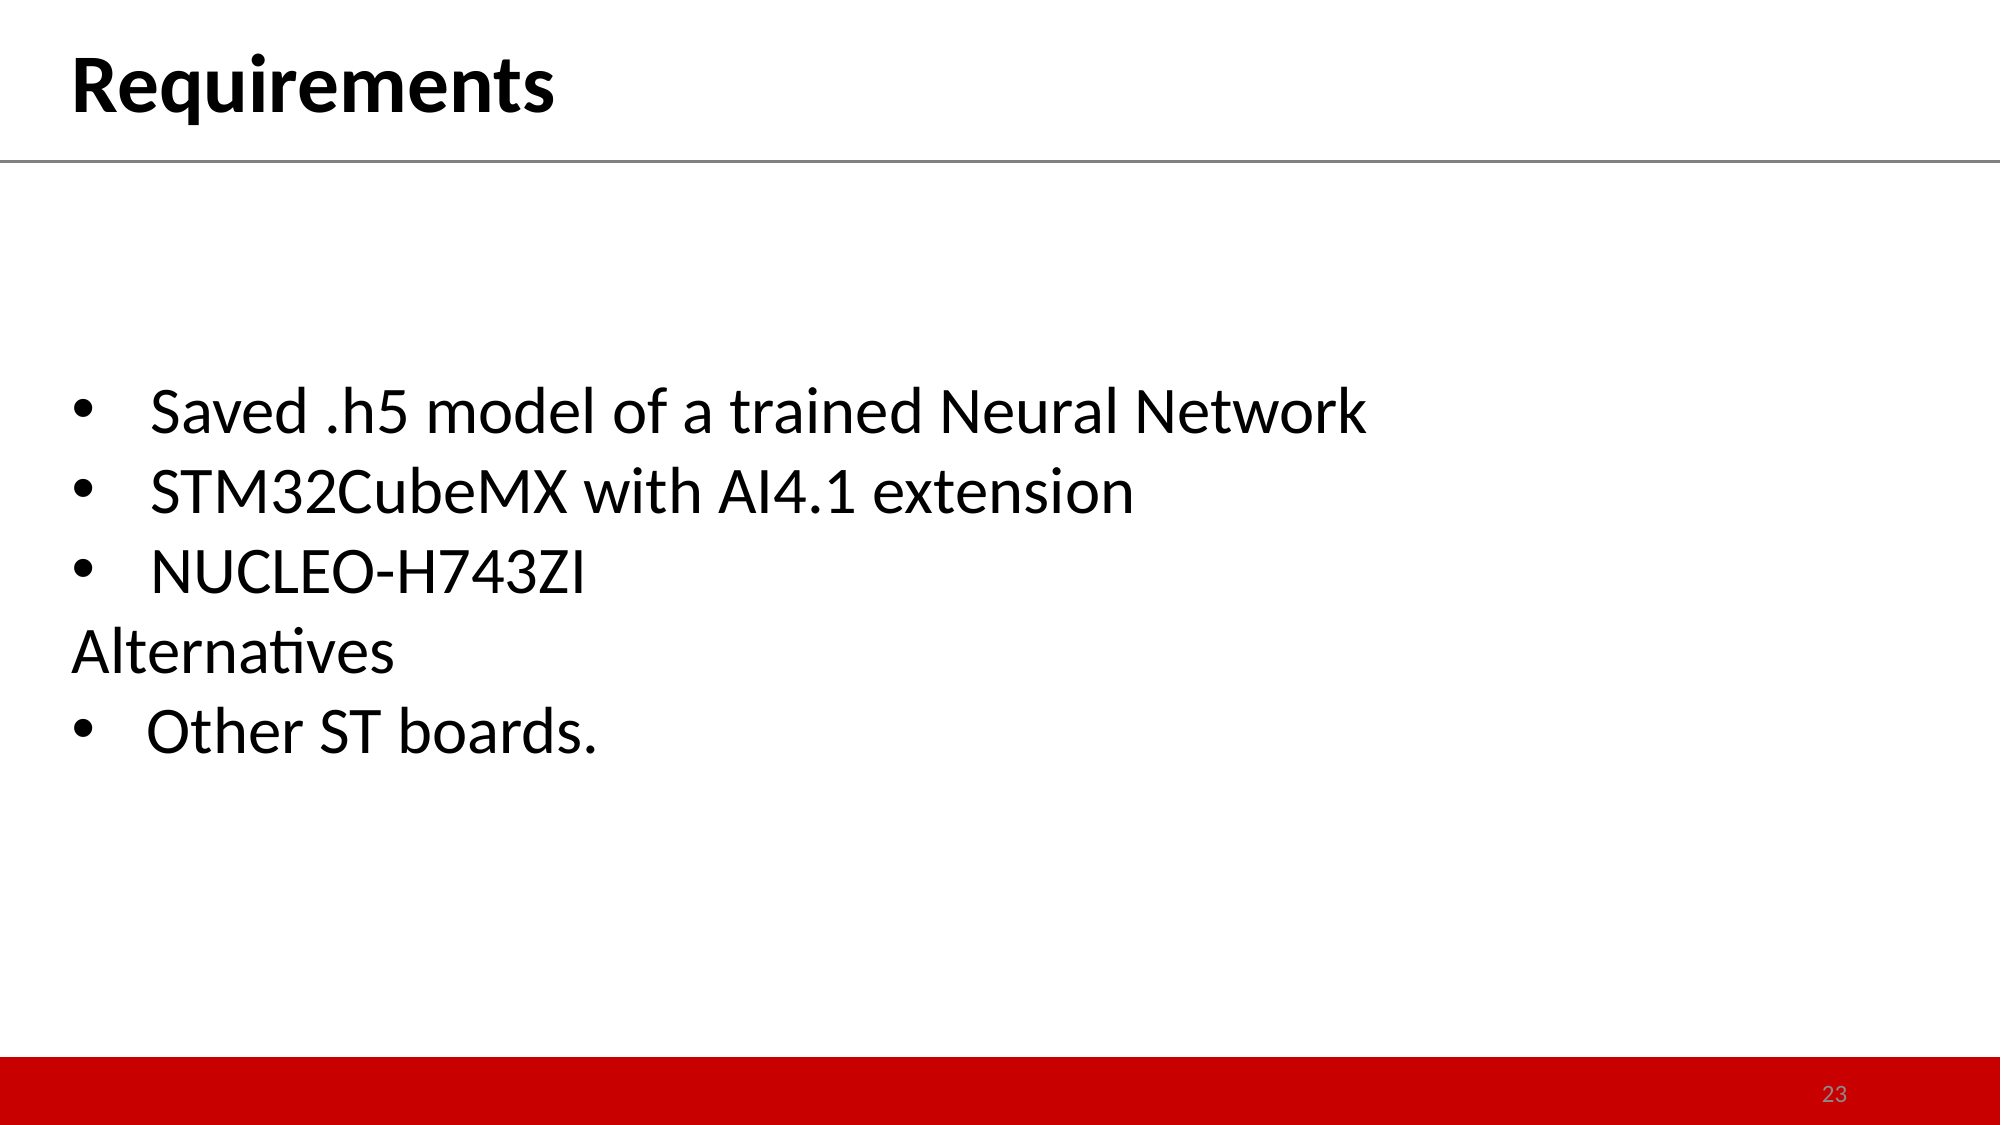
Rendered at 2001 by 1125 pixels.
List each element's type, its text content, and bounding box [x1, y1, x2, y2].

text_box [0, 1057, 2000, 1125]
text_box Requirements [56, 21, 2000, 137]
text_box Saved .h5 model of a trained Neural Network STM32CubeMX with AI4.1 extension NUCLEO-H743ZI Alternatives Other ST boards. [56, 359, 1927, 775]
slide_number 23 [1412, 1062, 1863, 1123]
